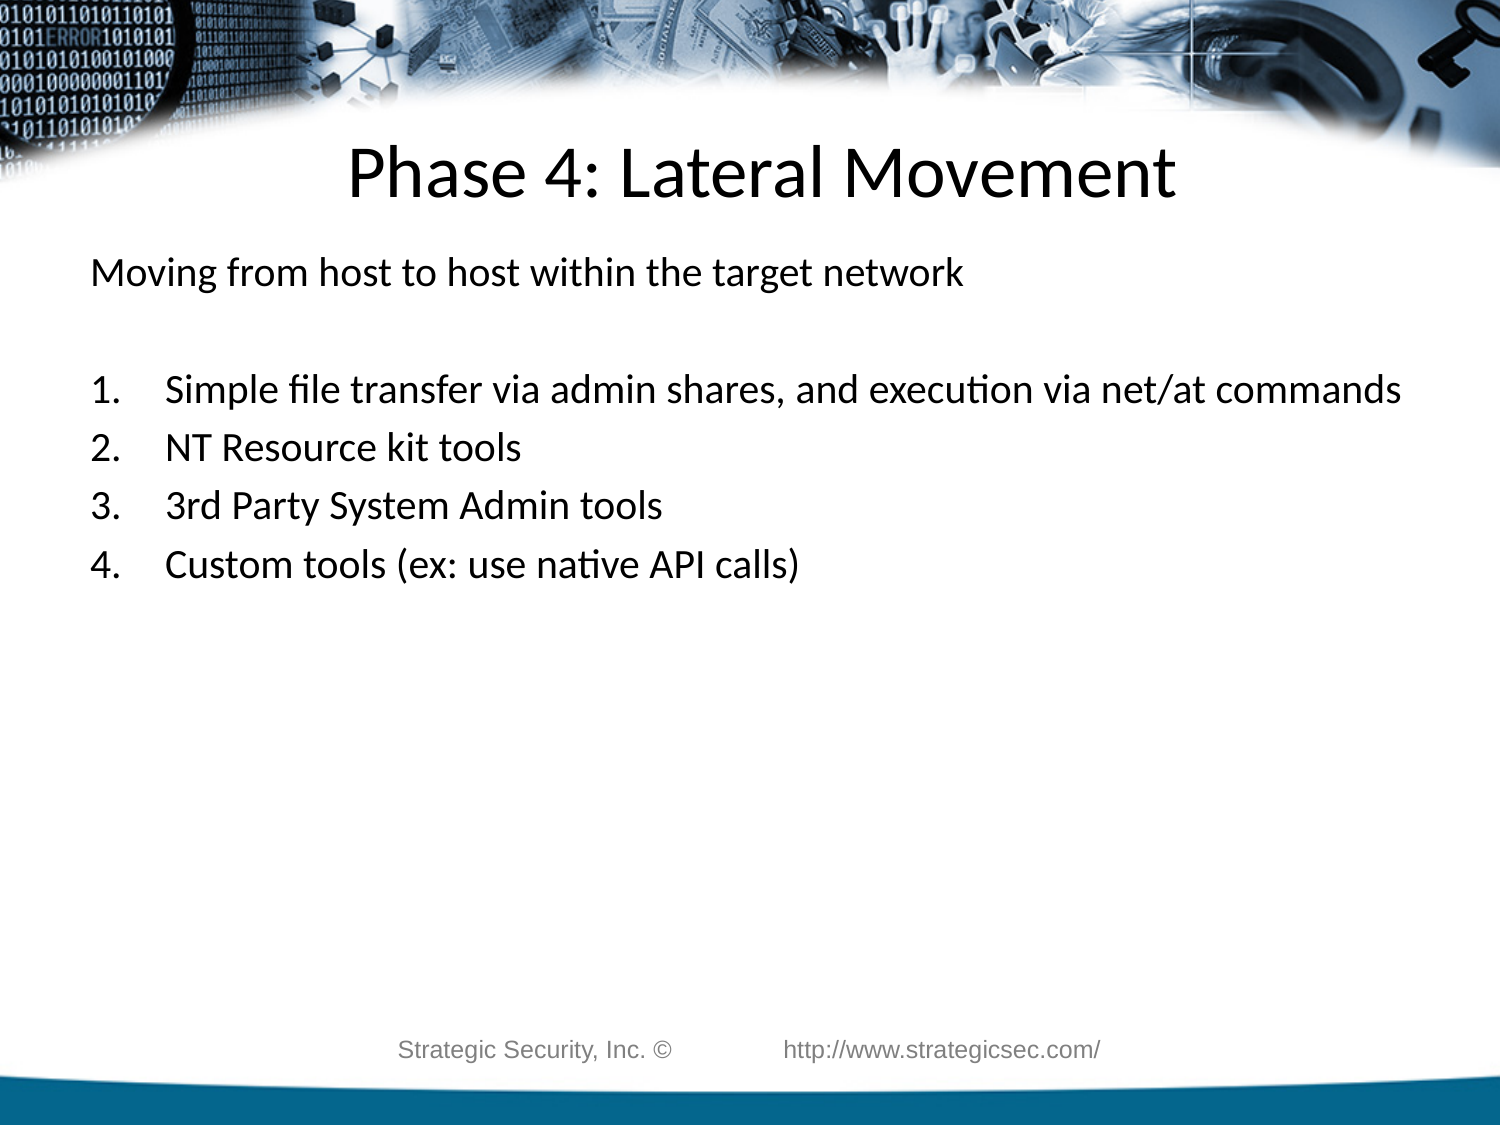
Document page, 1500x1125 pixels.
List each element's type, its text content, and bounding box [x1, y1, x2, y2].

picture [815, 1048, 822, 1057]
list Moving from host to host within the target network Simple file transfer via admin shares, and execution via net/at commands NT Resource kit tools 3rd Party System Admin tools Custom tools (ex: use native API calls) [75, 237, 1450, 1038]
picture [432, 1051, 439, 1057]
title Phase 4: Lateral Movement [87, 24, 1438, 225]
picture [936, 1051, 943, 1057]
picture [0, 1048, 1500, 1093]
picture [550, 1048, 556, 1057]
picture [1061, 1048, 1069, 1057]
picture [0, 0, 1500, 236]
